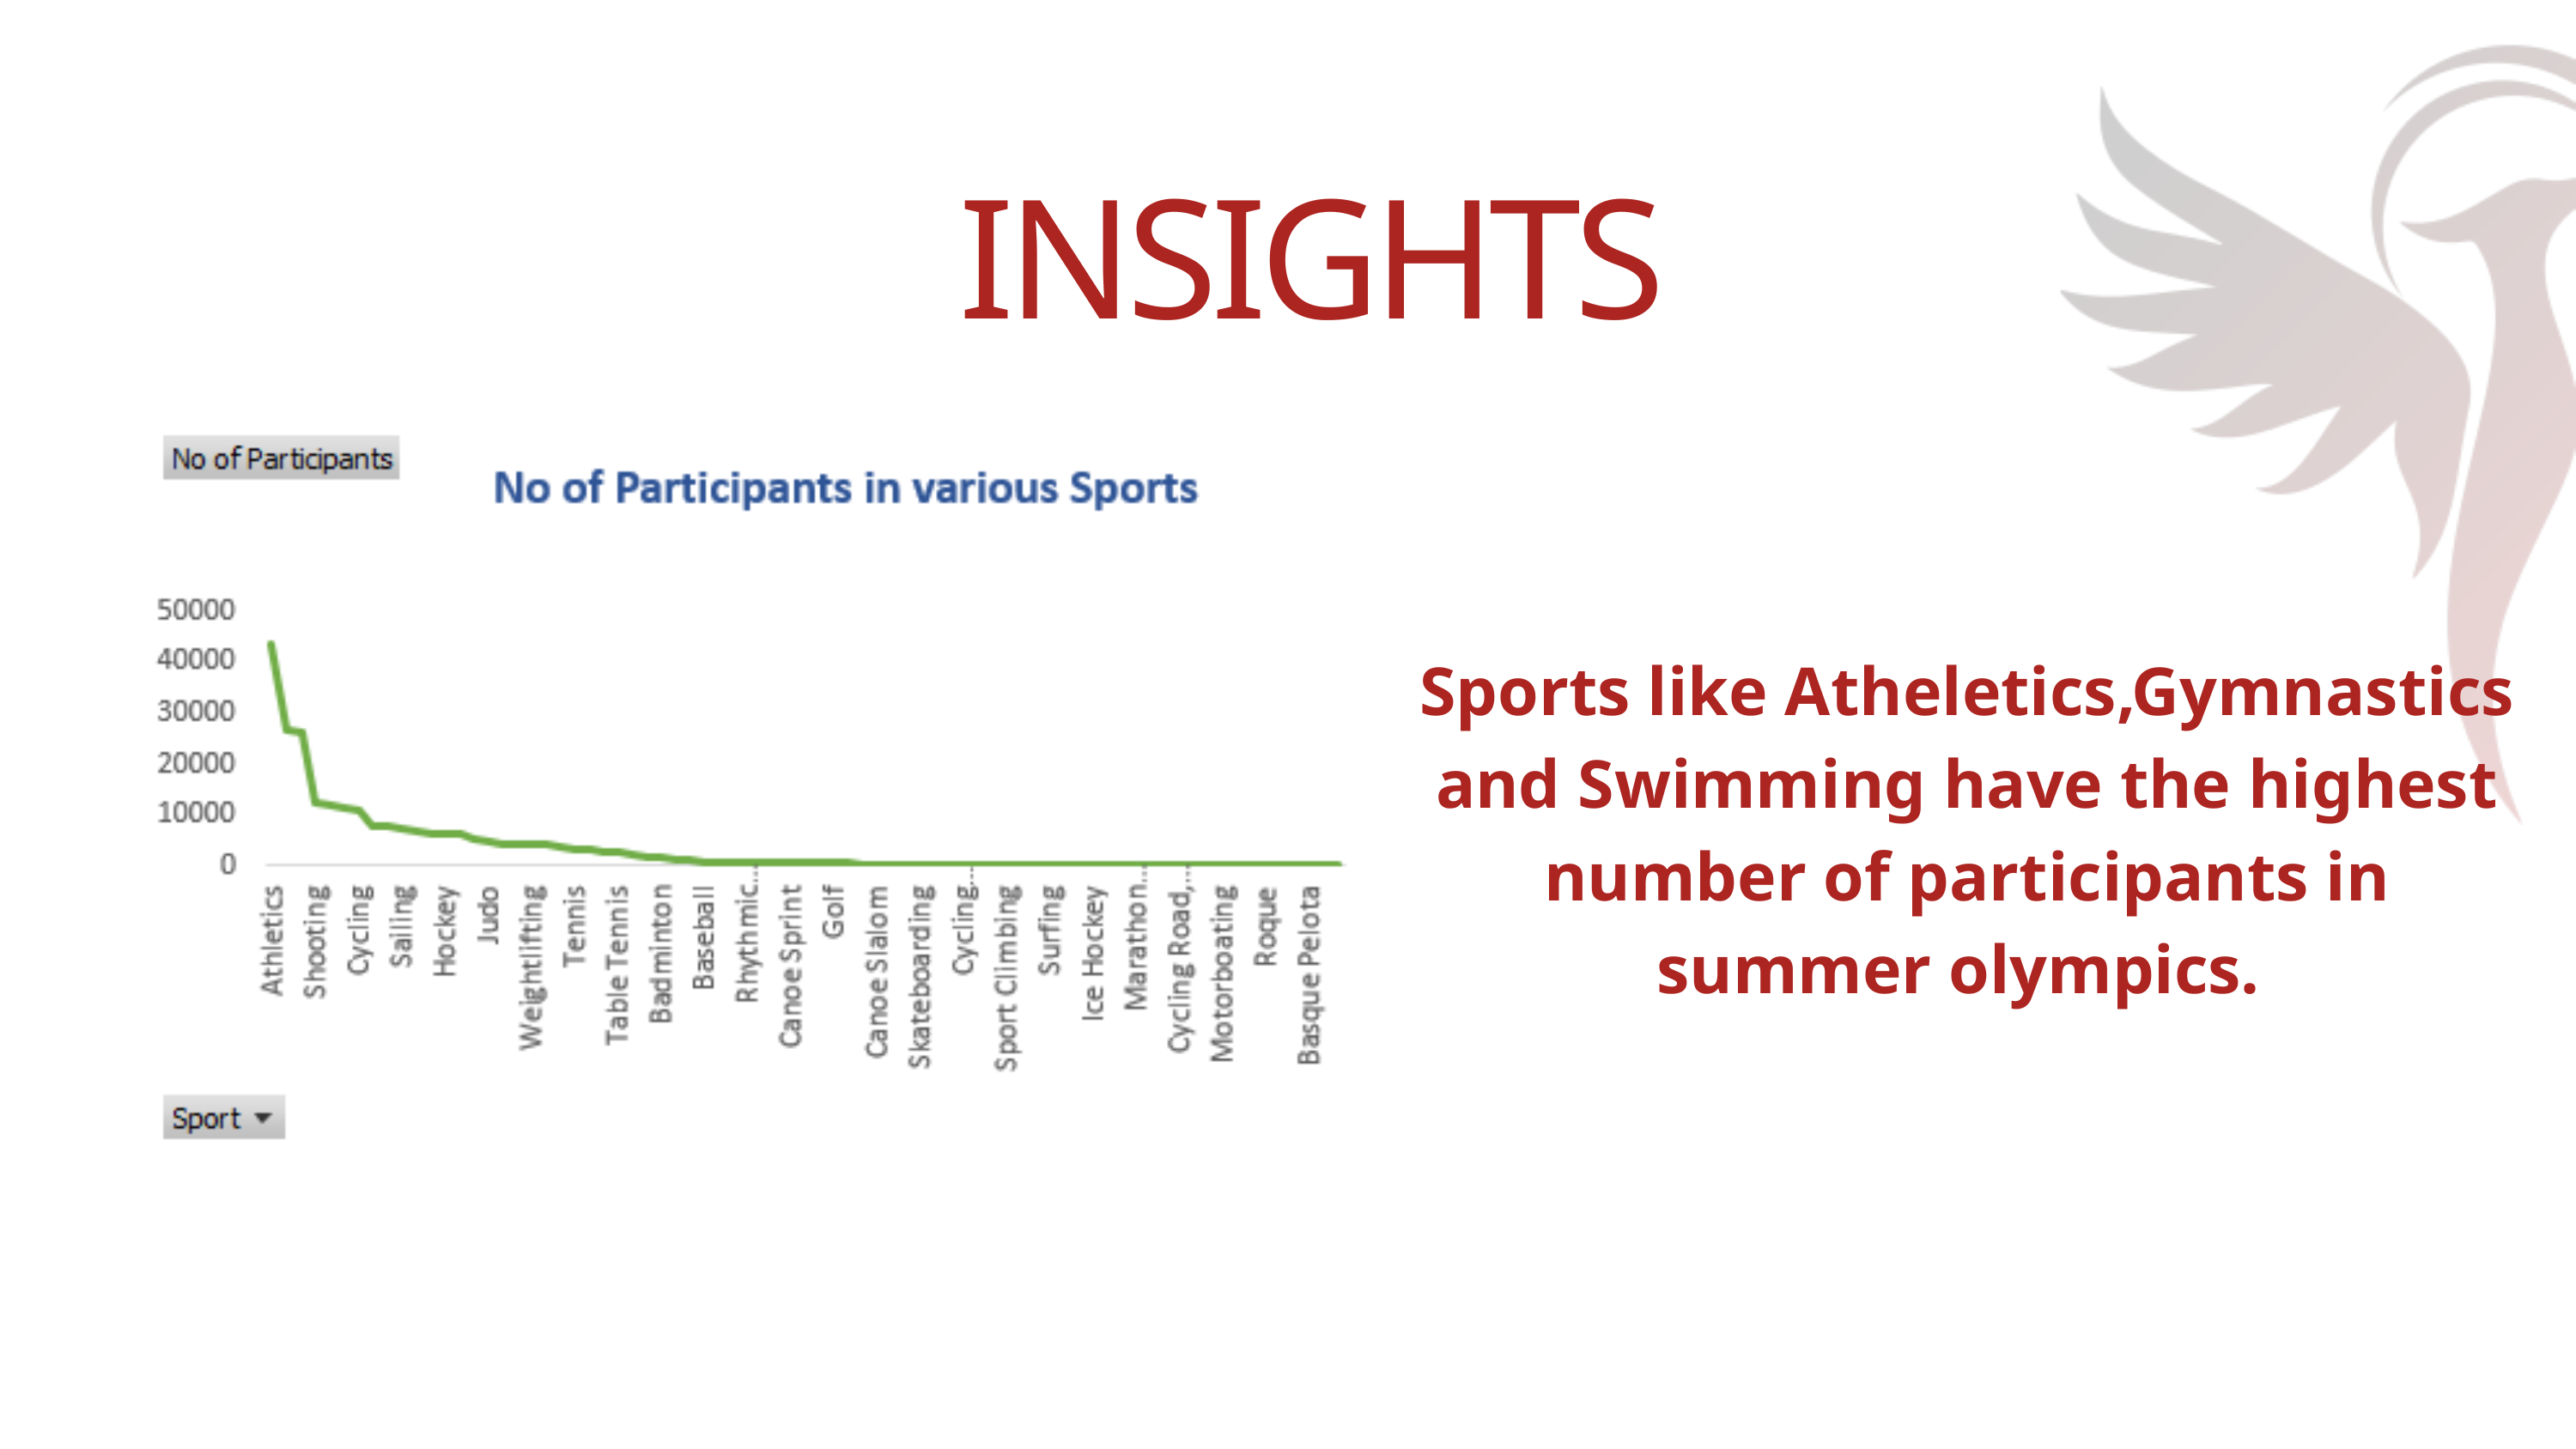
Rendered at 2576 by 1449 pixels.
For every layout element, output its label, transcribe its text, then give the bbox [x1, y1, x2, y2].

text_box [2060, 27, 2576, 825]
text_box Sports like Atheletics,Gymnastics and Swimming have the highest number of participants in summer olympics. [1409, 636, 2524, 1007]
text_box [138, 426, 1385, 1158]
text_box INSIGHTS [958, 120, 2061, 353]
